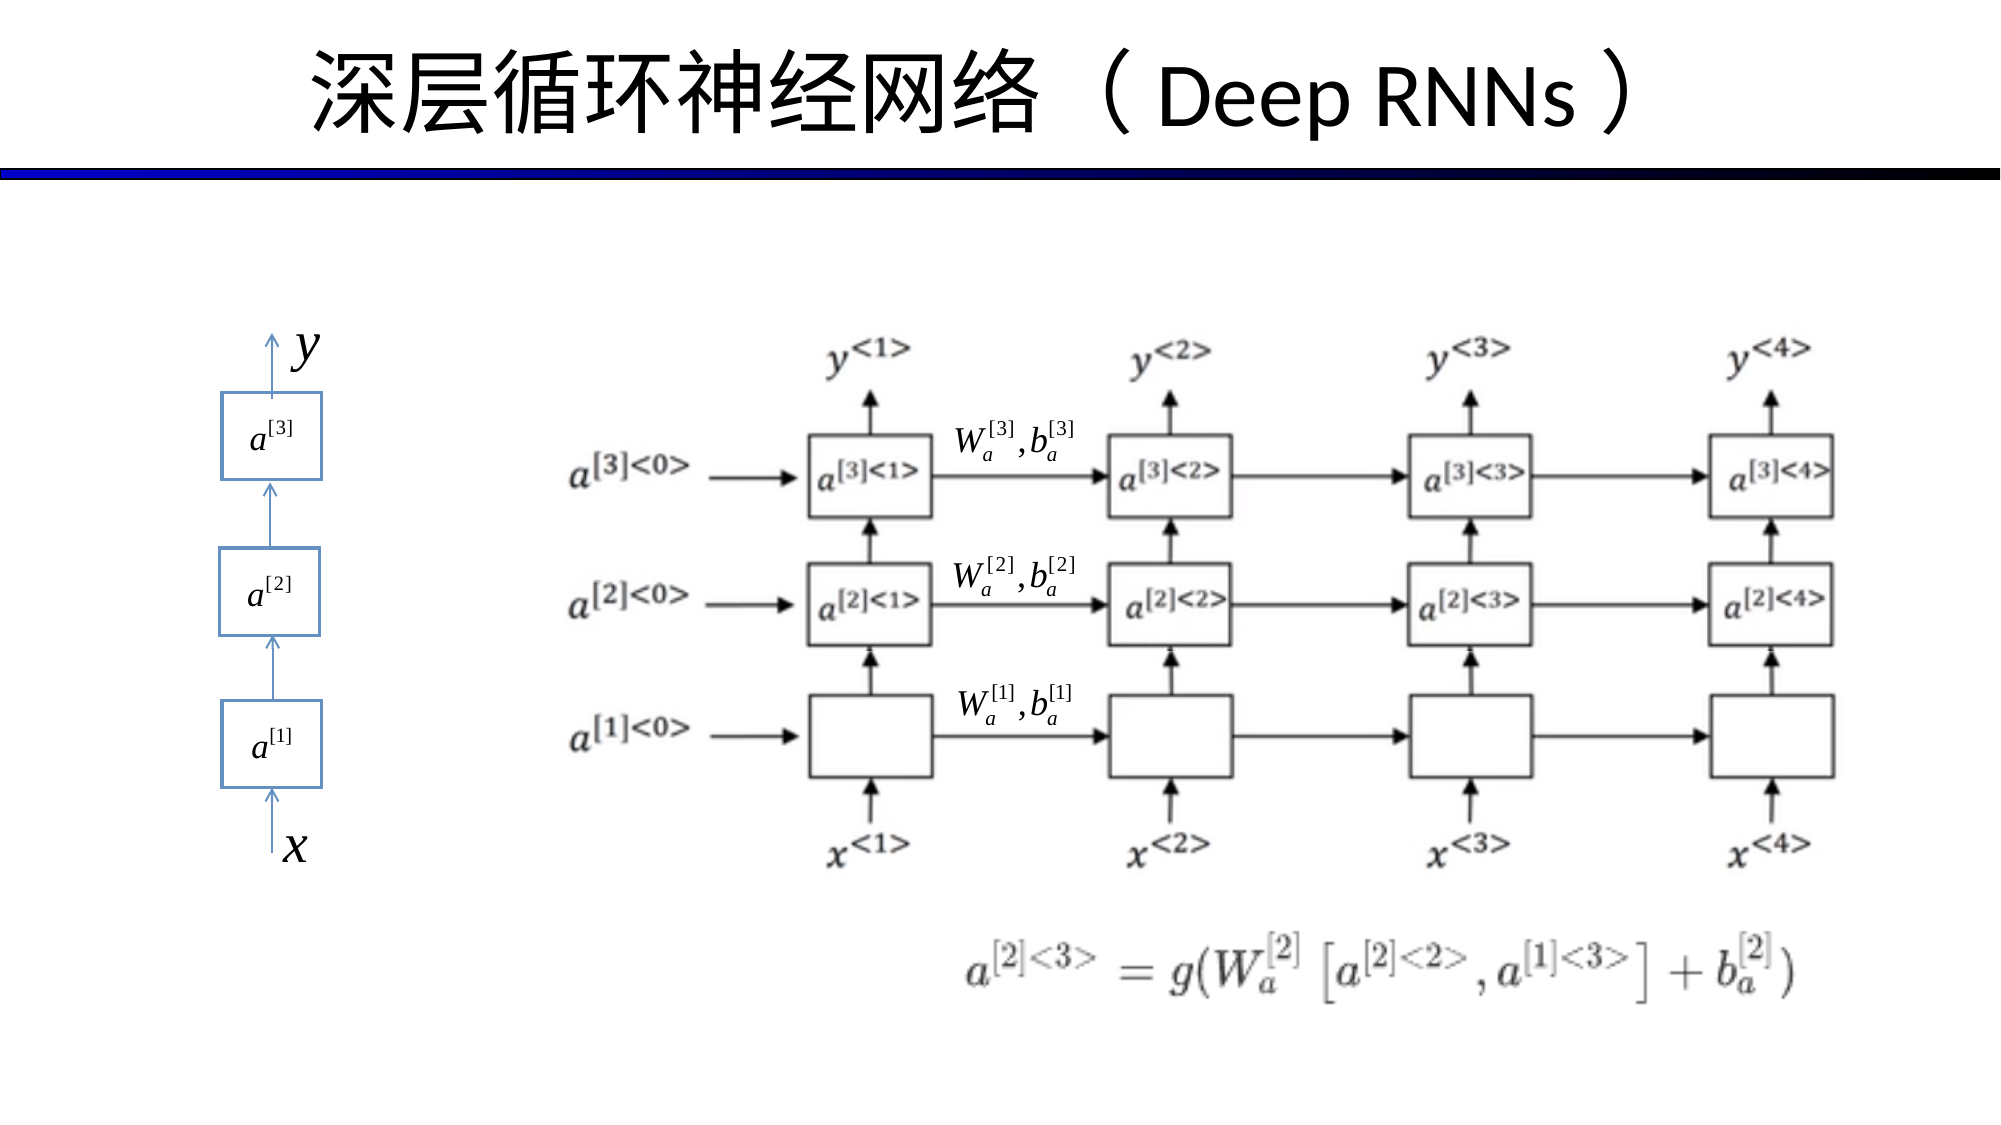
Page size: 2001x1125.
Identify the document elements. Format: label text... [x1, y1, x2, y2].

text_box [219, 323, 334, 876]
picture [559, 320, 1868, 651]
title 深层循环神经网络（Deep RNNs） [0, 0, 2000, 184]
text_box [953, 676, 1078, 734]
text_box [950, 412, 1081, 471]
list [545, 622, 1852, 895]
picture [963, 924, 1804, 1010]
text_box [949, 547, 1083, 606]
